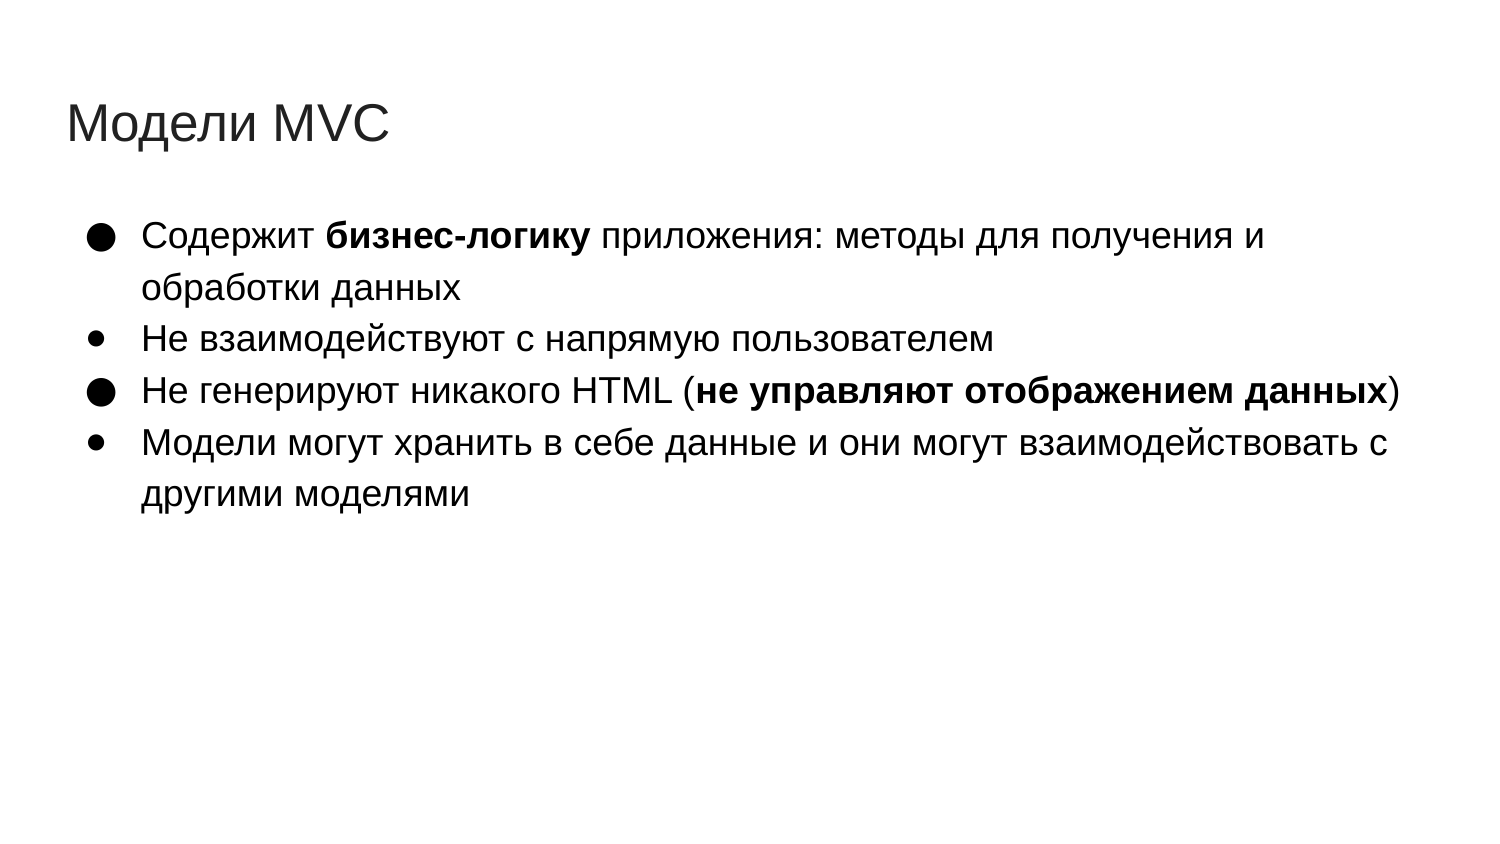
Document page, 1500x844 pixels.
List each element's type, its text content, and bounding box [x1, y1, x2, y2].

list Cодержит бизнес-логику приложения: методы для получения и обработки данных Не взаимодействуют с напрямую пользователем Не генерируют никакого HTML (не управляют отображением данных) Модели могут хранить в себе данные и они могут взаимодействовать с другими моделями [51, 189, 1449, 750]
title Модели MVC [51, 72, 1449, 167]
